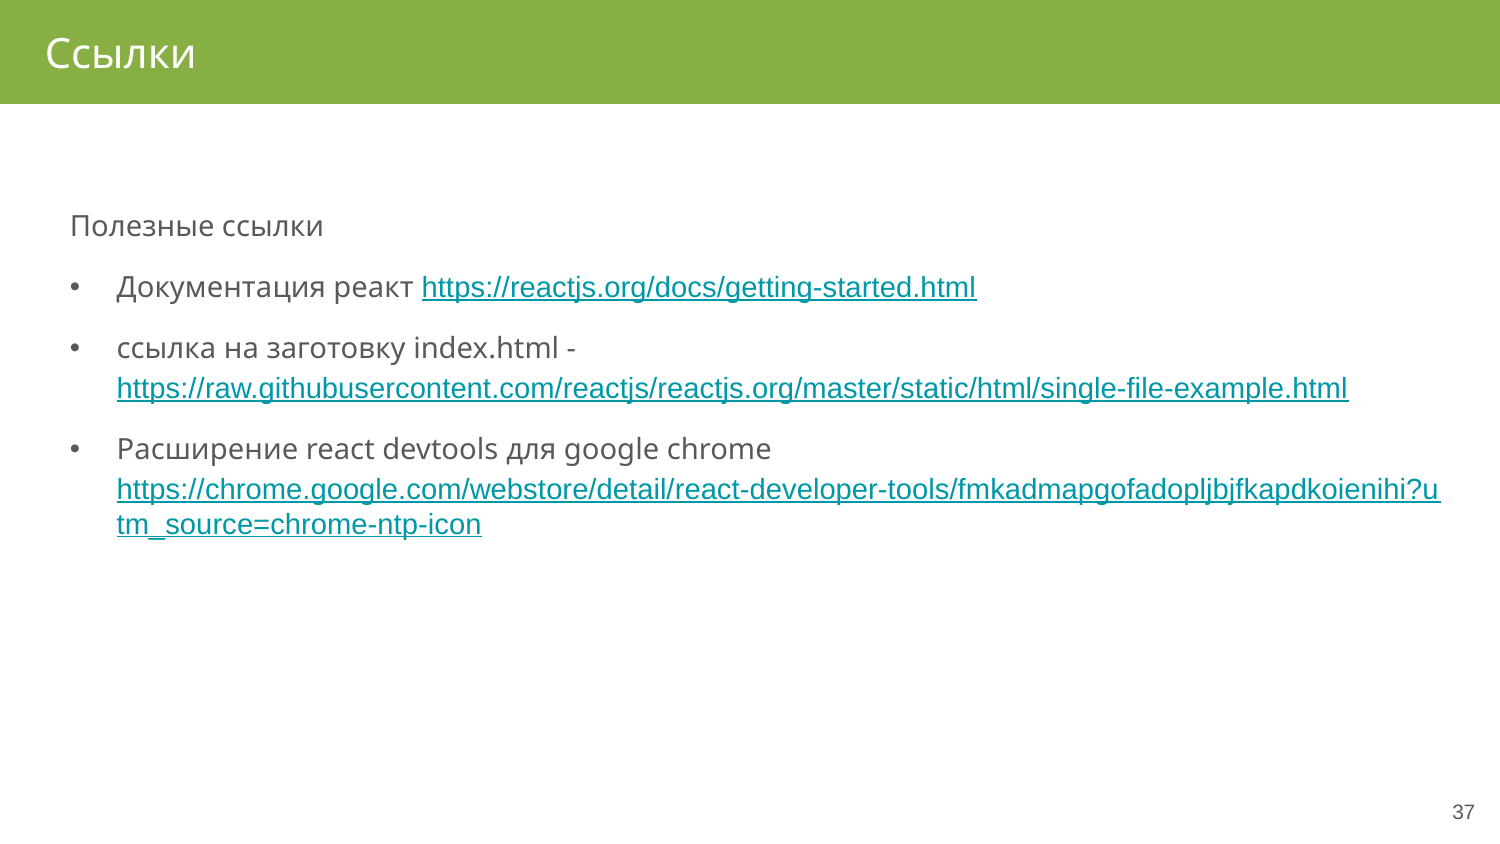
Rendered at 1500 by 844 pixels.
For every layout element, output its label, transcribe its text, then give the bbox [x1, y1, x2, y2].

text_box Полезные ссылки Документация реакт https://reactjs.org/docs/getting-started.html ссылка на заготовку index.html - https://raw.githubusercontent.com/reactjs/reactjs.org/master/static/html/single-file-example.html Расширение react devtools для google chrome https://chrome.google.com/webstore/detail/react-developer-tools/fmkadmapgofadopljbjfkapdkoienihi?utm_source=chrome-ntp-icon [29, 187, 1460, 780]
slide_number 37 [1400, 779, 1491, 844]
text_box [0, 0, 1500, 104]
